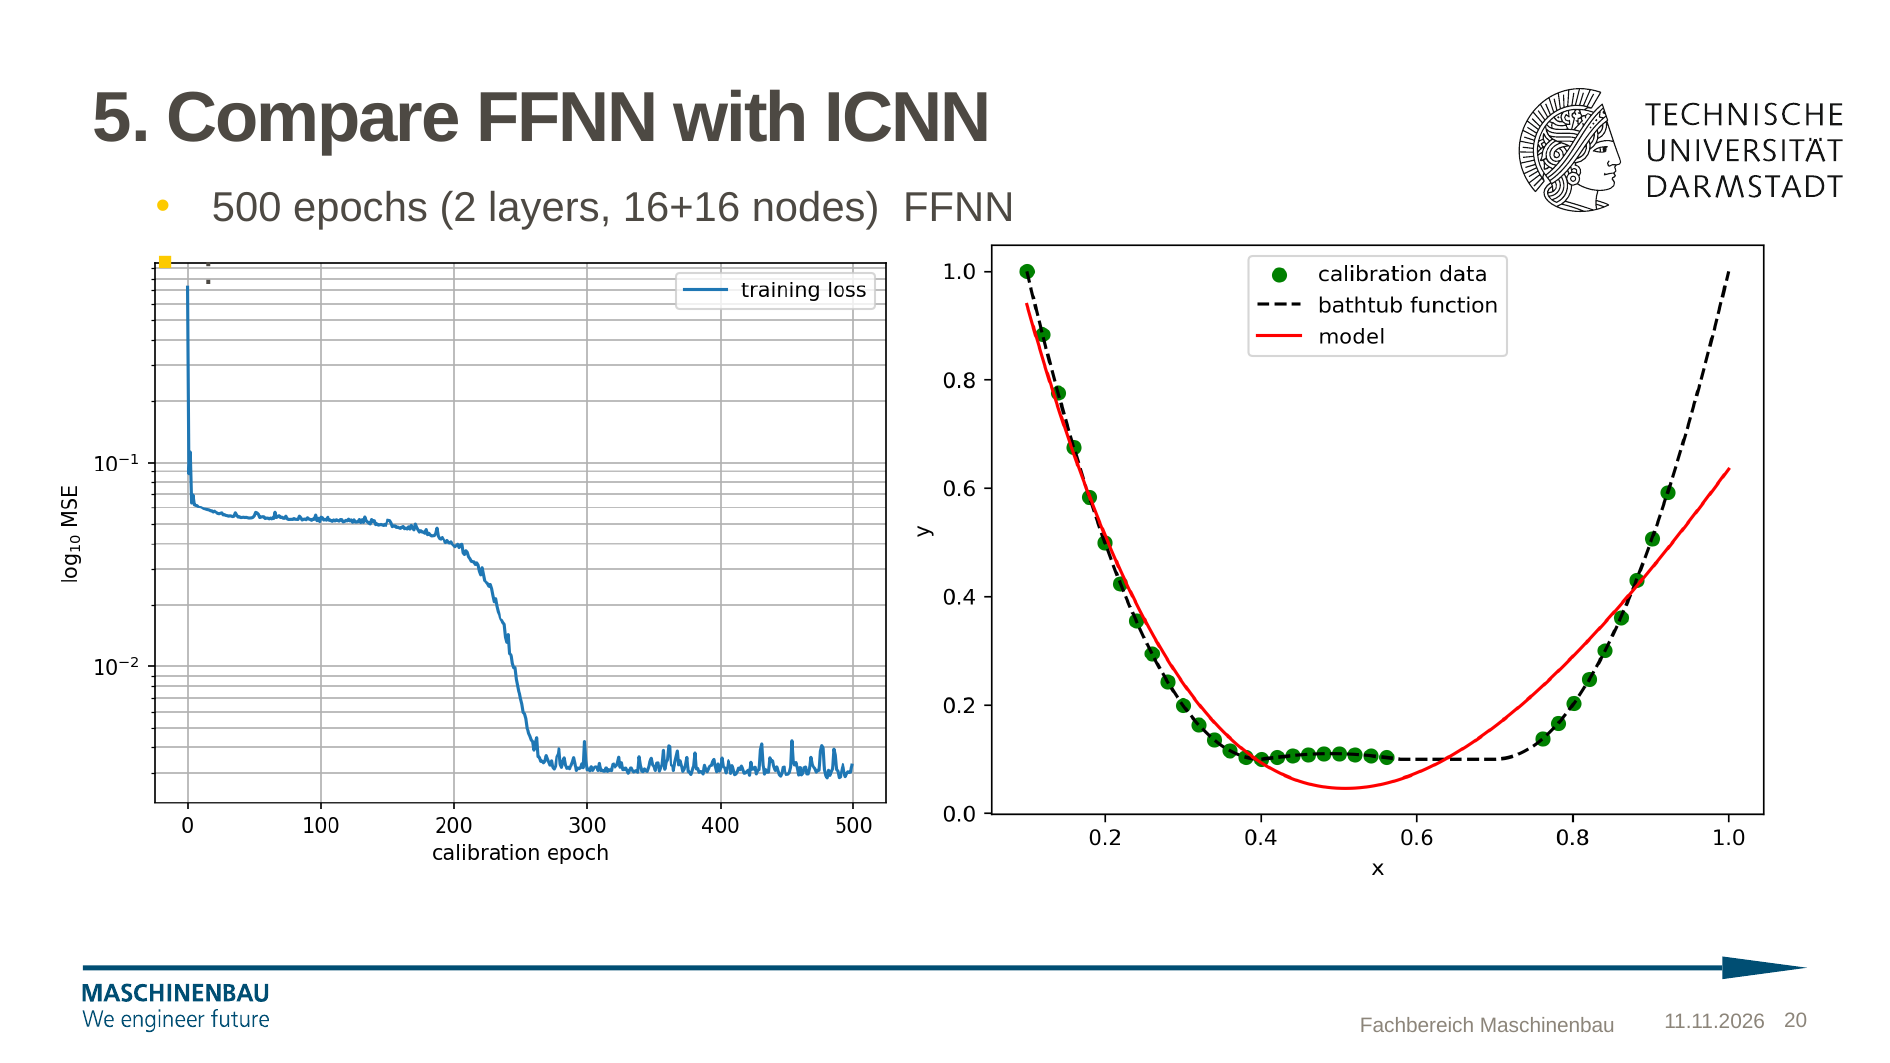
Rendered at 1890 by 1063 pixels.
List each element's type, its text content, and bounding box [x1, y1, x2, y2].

text_box 500 epochs (2 layers, 16+16 nodes) FFNN : [155, 179, 1108, 248]
slide_number 20 [1748, 980, 1808, 1028]
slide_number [1639, 973, 1790, 1033]
footer Fachbereich Maschinenbau [288, 973, 1639, 1037]
title 5. Compare FFNN with ICNN [92, 70, 1525, 225]
picture [45, 230, 1779, 894]
